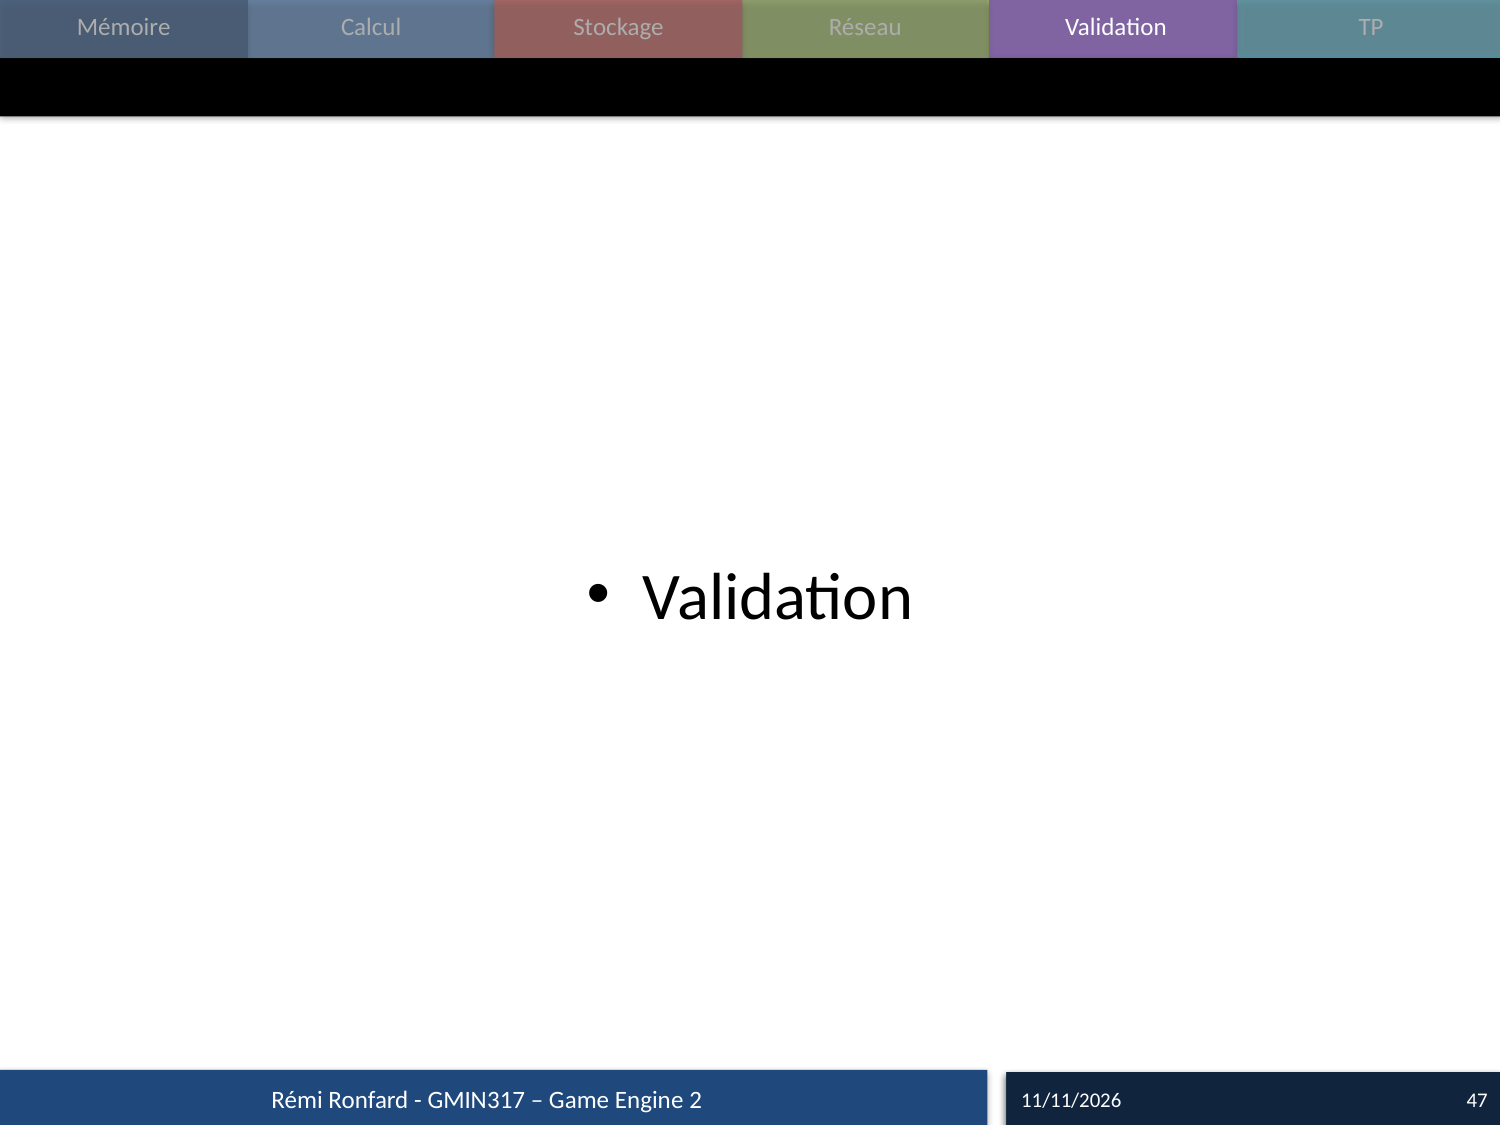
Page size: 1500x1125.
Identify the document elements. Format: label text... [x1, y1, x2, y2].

footer Rémi Ronfard - GMIN317 – Game Engine 2 [0, 1069, 988, 1125]
slide_number 47 [1153, 1071, 1500, 1125]
list Validation [75, 179, 1425, 1005]
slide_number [1006, 1070, 1153, 1125]
